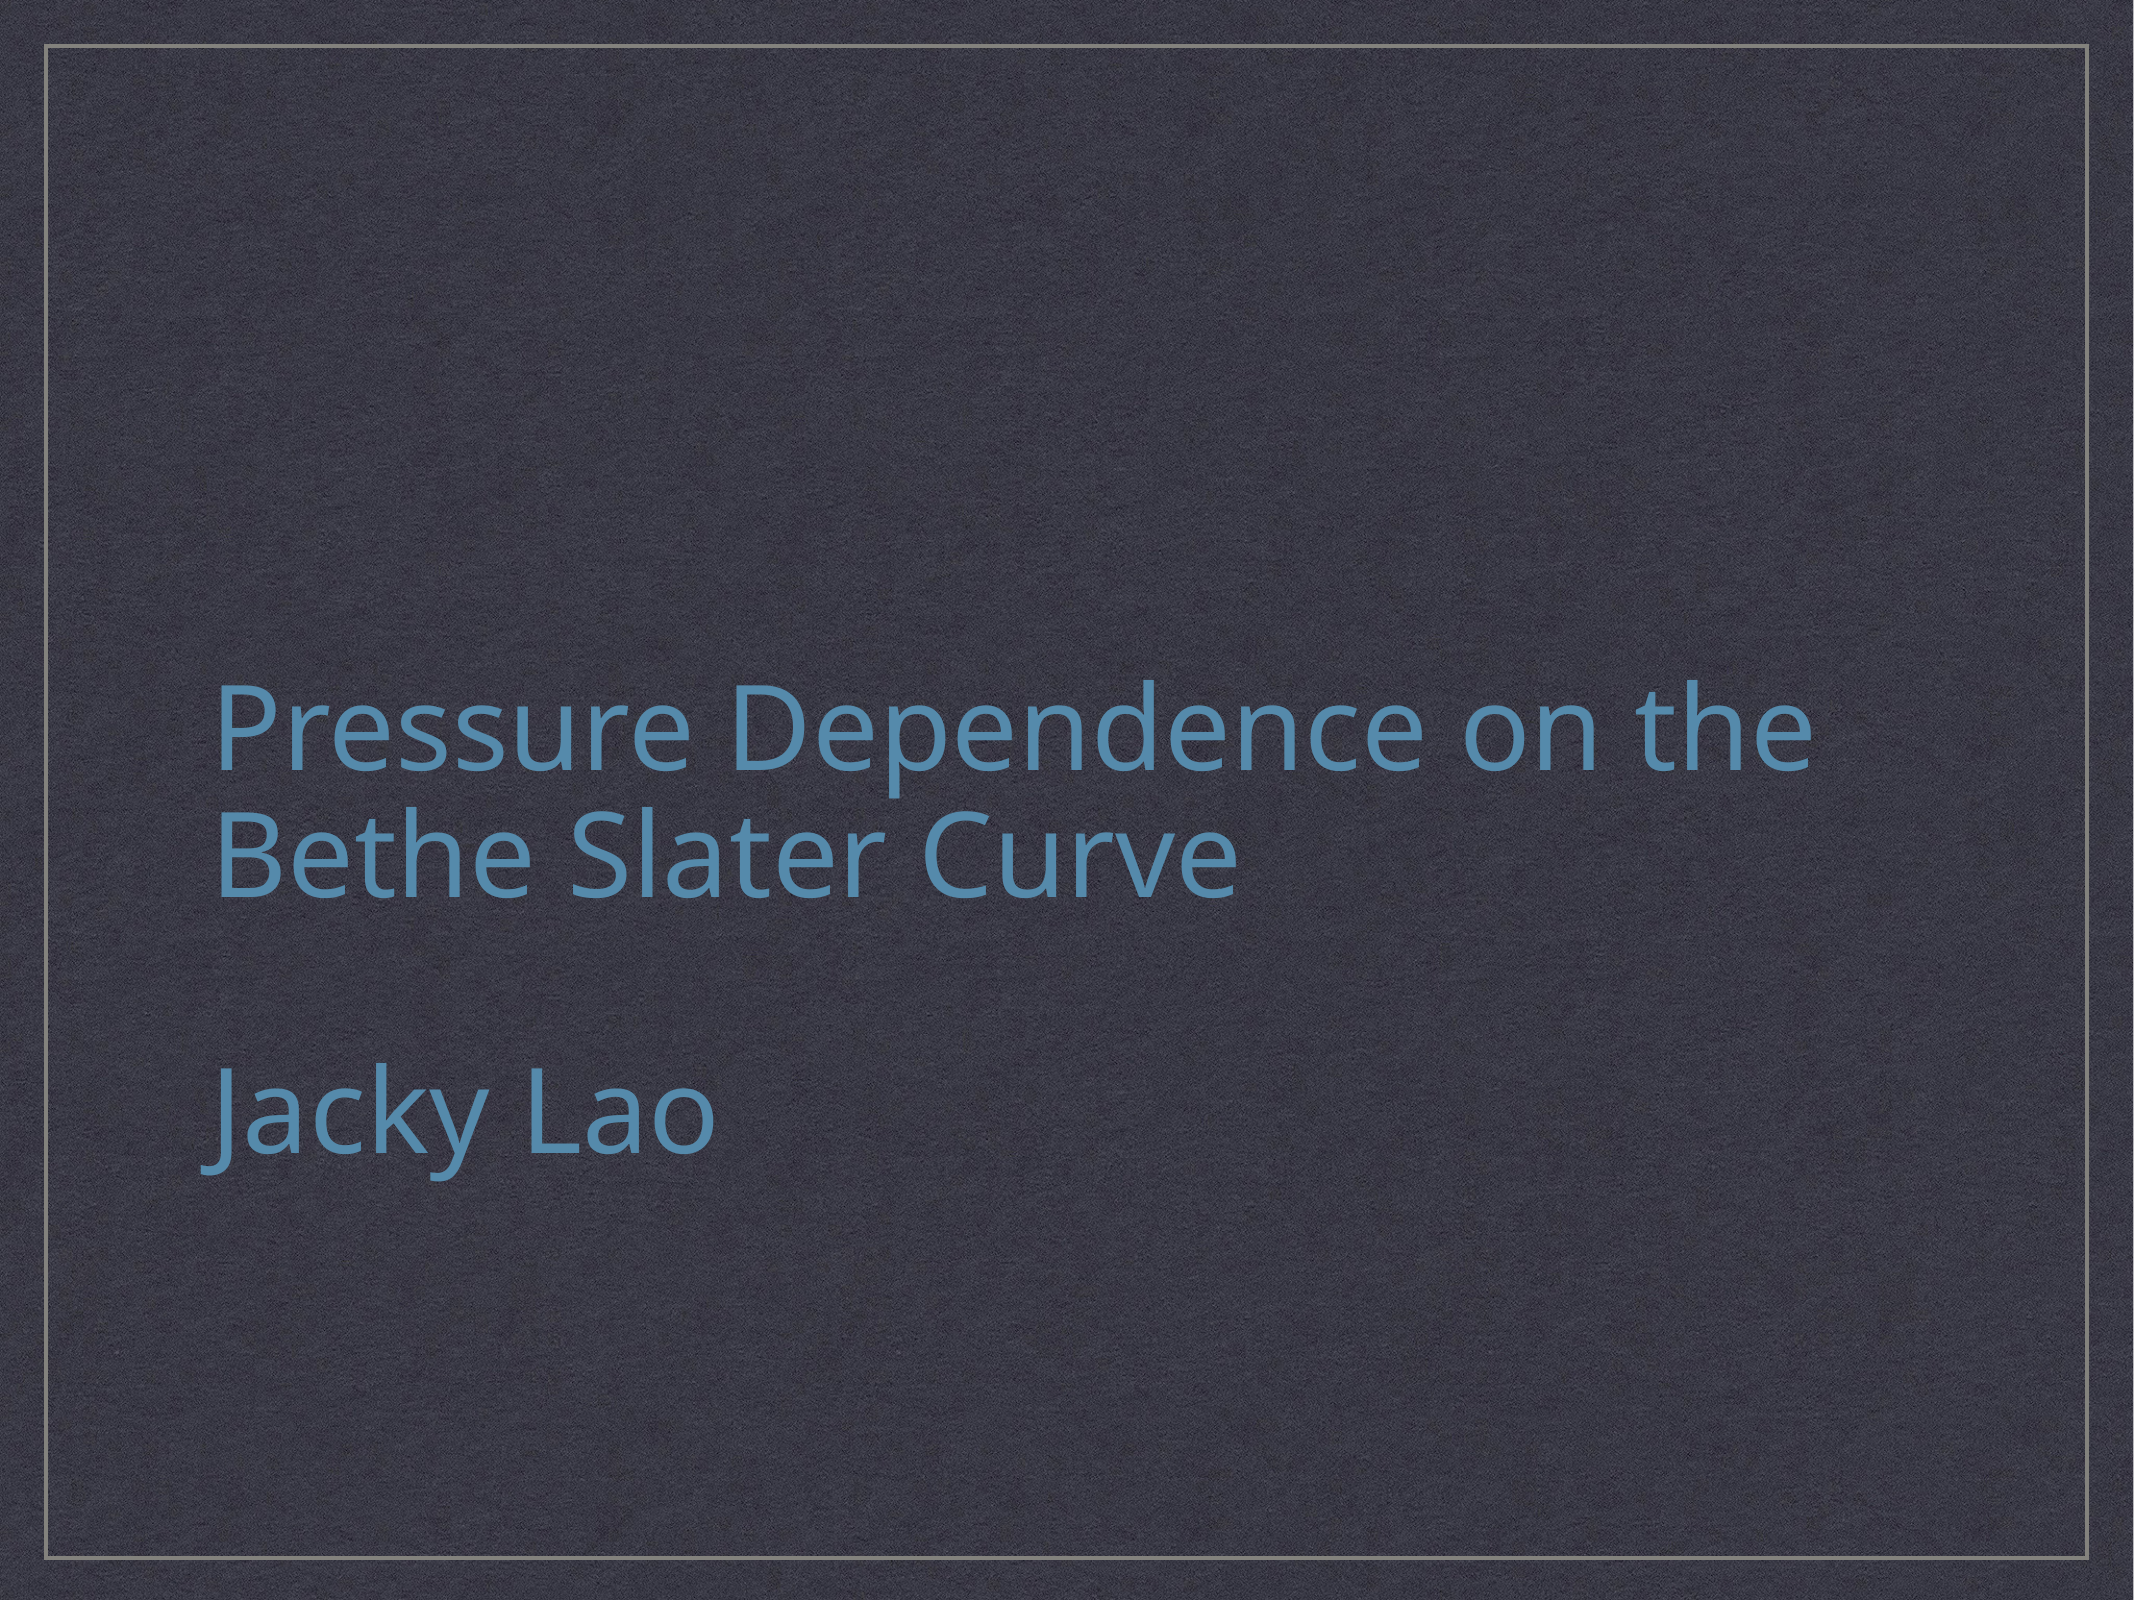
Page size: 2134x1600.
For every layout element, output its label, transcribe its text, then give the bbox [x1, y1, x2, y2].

picture [0, 0, 2134, 1600]
title Pressure Dependence on the Bethe Slater Curve Jacky Lao [201, 584, 1932, 1263]
